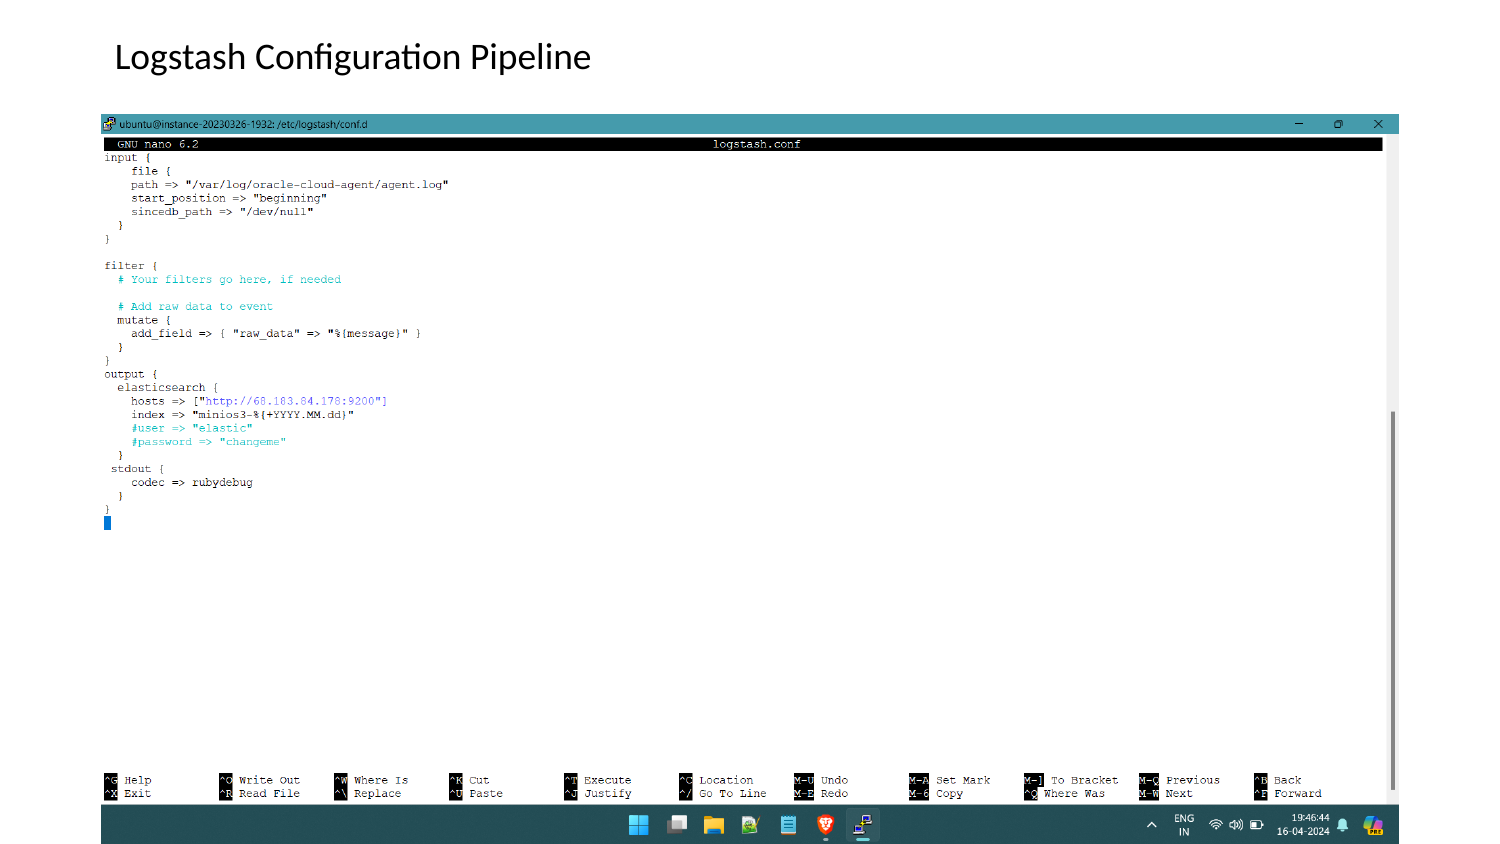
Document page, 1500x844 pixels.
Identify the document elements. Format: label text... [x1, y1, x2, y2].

text_box Logstash Configuration Pipeline [99, 24, 688, 85]
picture [101, 114, 1399, 844]
